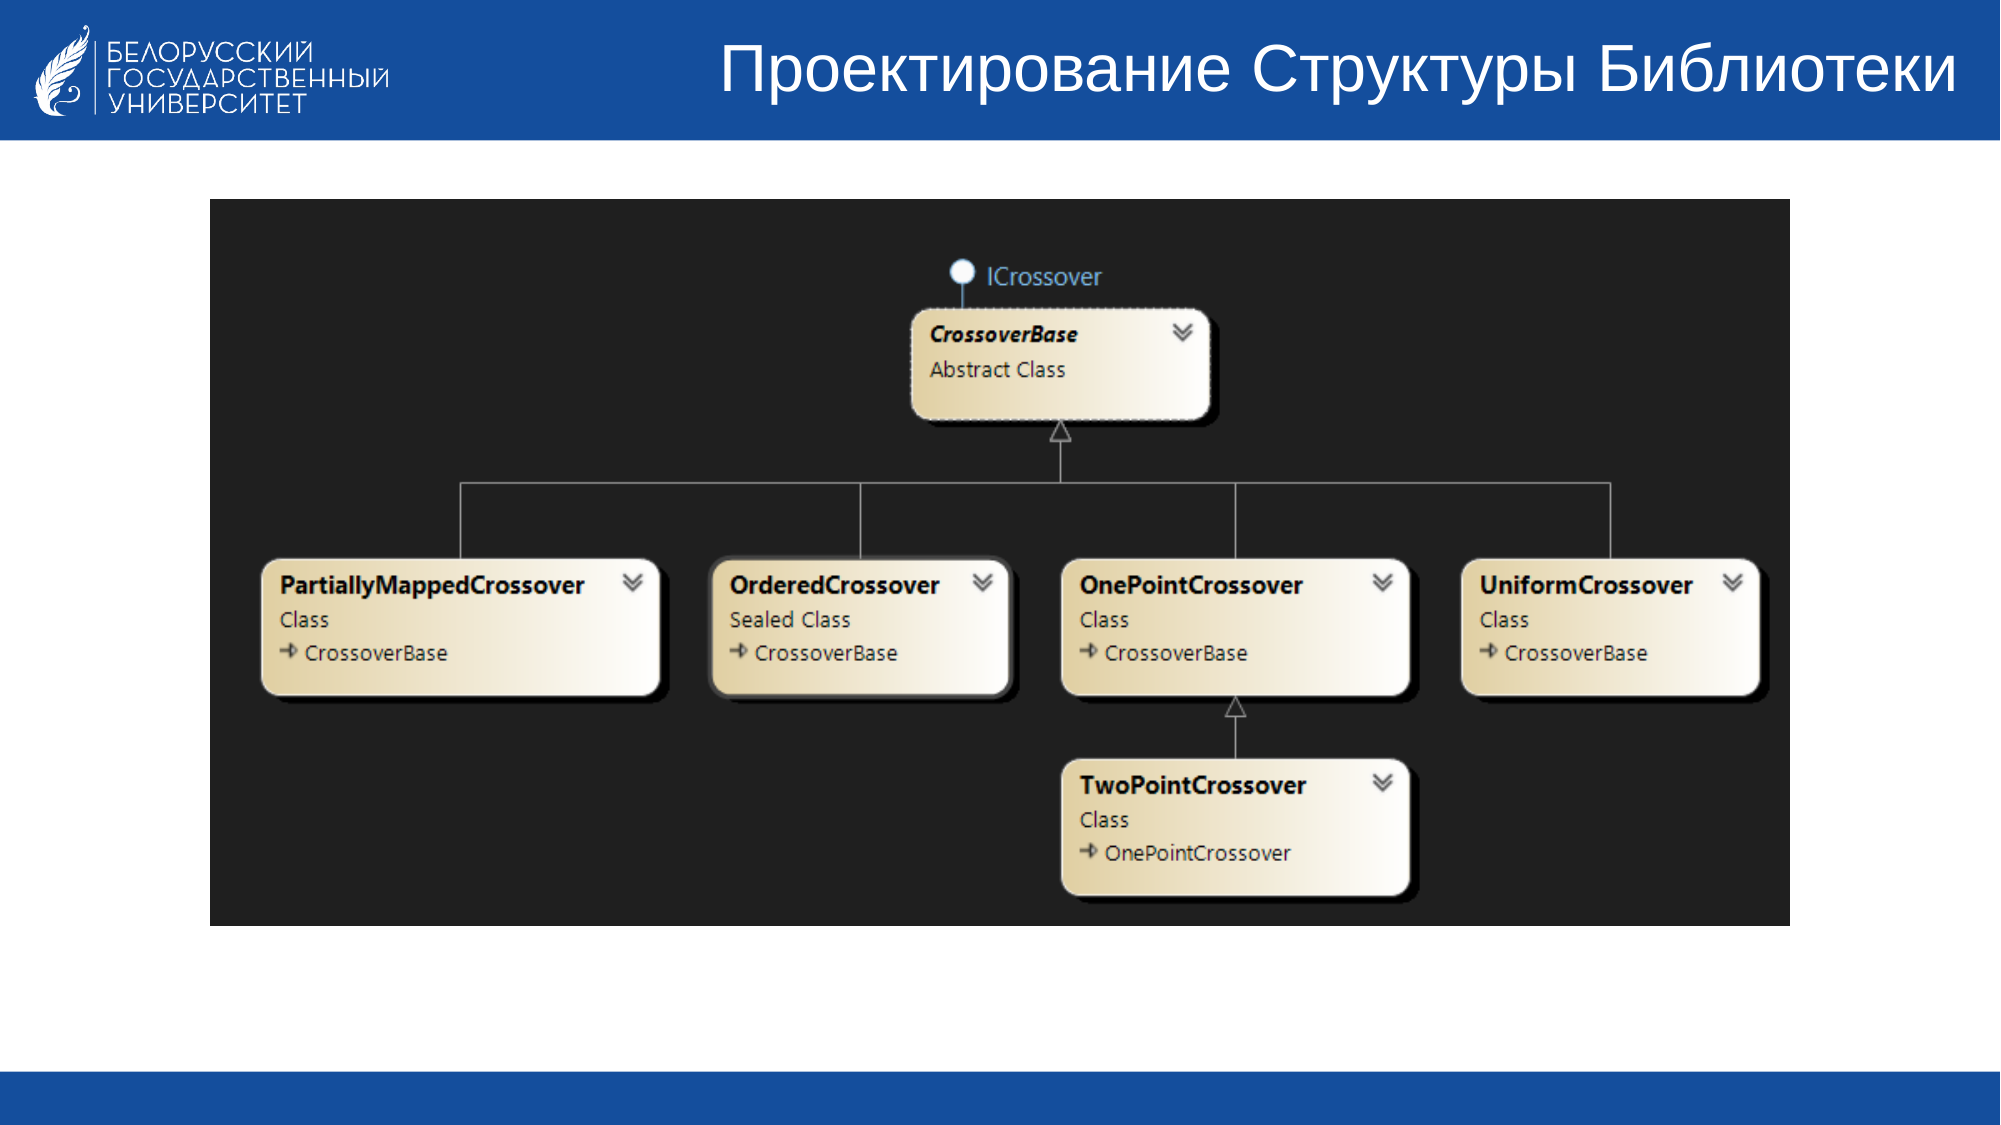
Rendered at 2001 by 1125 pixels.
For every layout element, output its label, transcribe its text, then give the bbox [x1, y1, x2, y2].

title Проектирование Структуры Библиотеки [647, 6, 1975, 134]
picture [209, 199, 1790, 926]
picture [33, 25, 388, 116]
